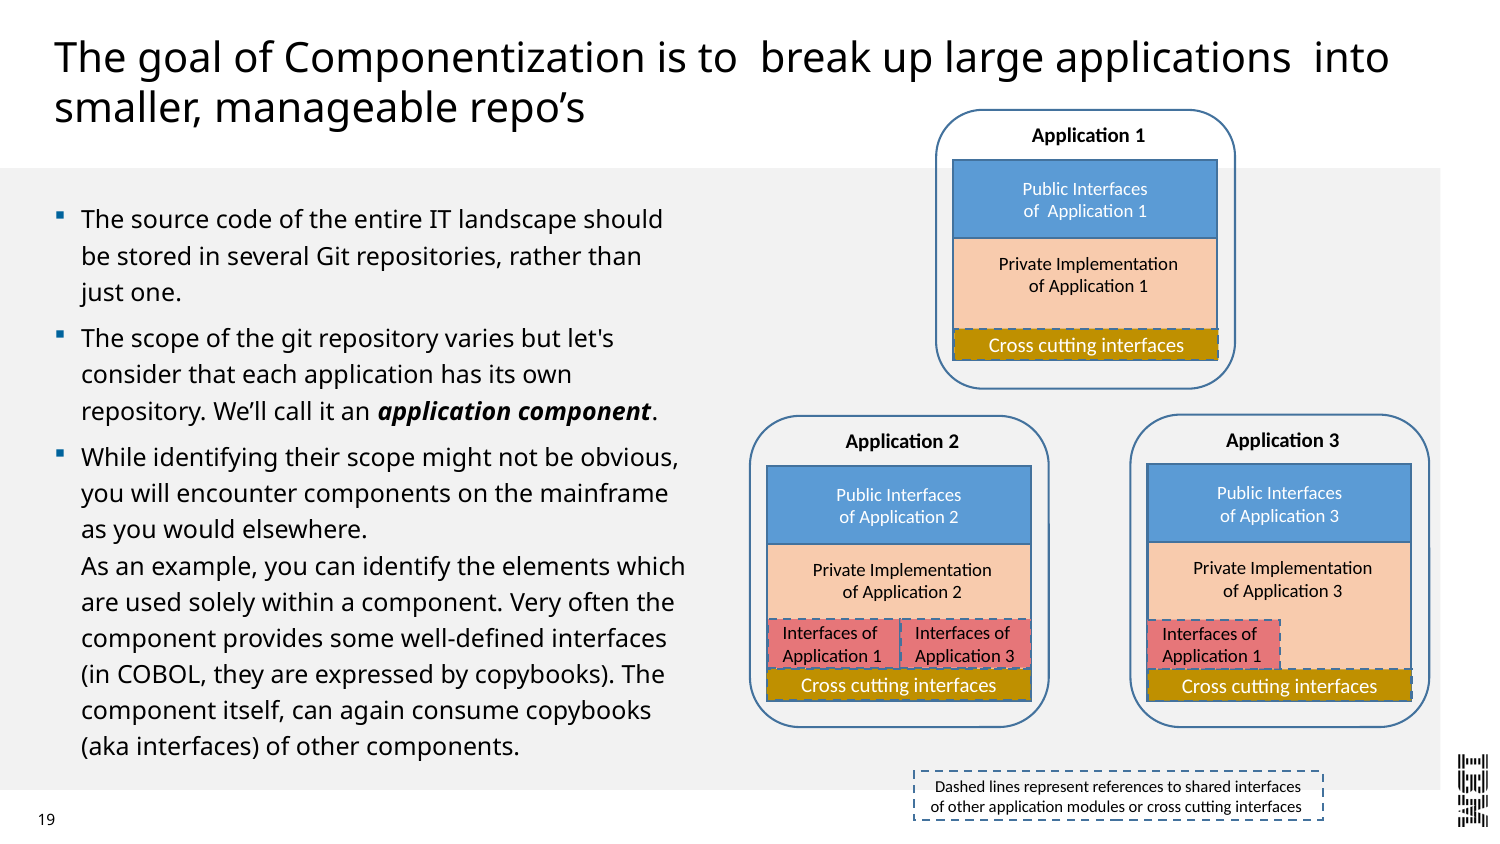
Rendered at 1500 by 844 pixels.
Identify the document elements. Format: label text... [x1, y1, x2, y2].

picture [1459, 755, 1488, 827]
list The source code of the entire IT landscape should be stored in several Git repositories, rather than just one. The scope of the git repository varies but let's consider that each application has its own repository. We’ll call it an application component. While identifying their scope might not be obvious, you will encounter components on the mainframe as you would elsewhere. As an example, you can identify the elements which are used solely within a component. Very often the component provides some well-defined interfaces (in COBOL, they are expressed by copybooks). The component itself, can again consume copybooks (aka interfaces) of other components. [39, 190, 704, 778]
title The goal of Componentization is to break up large applications into smaller, manageable repo’s [39, 23, 1461, 151]
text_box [749, 109, 1430, 821]
